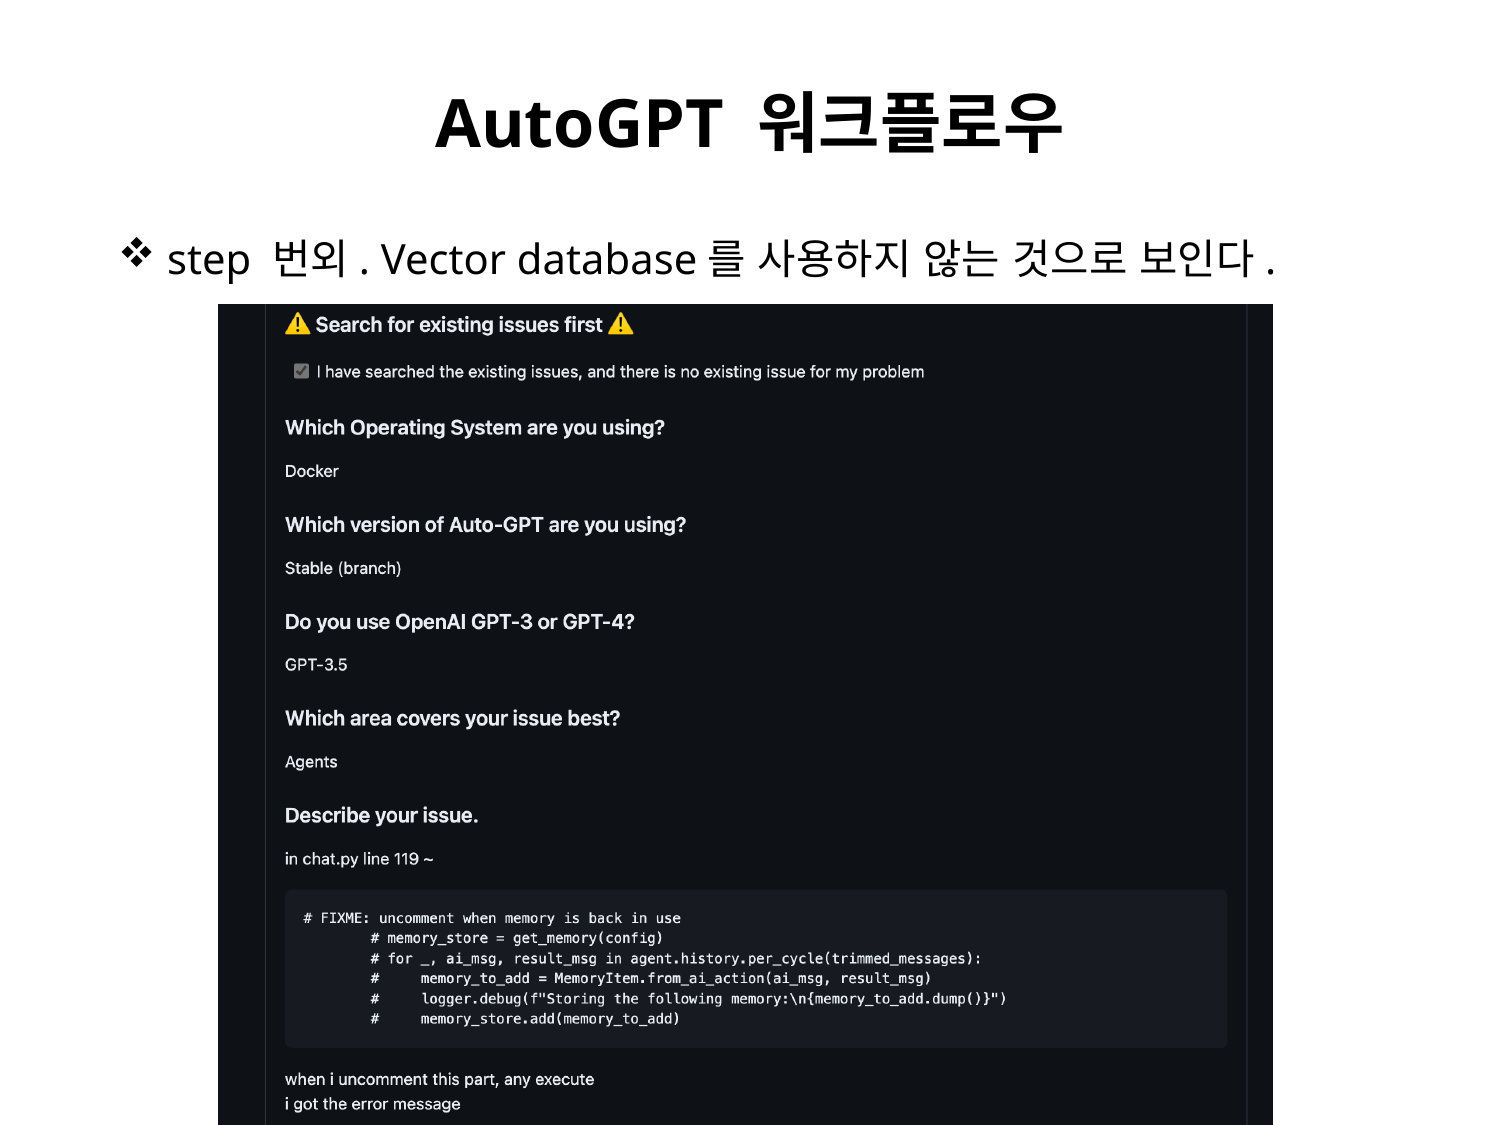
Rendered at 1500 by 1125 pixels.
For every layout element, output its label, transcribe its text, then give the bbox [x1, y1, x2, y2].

list step 번외. Vector database를 사용하지 않는 것으로 보인다. [103, 224, 1420, 1014]
picture [218, 304, 1273, 1125]
title AutoGPT 워크플로우 [103, 59, 1397, 193]
